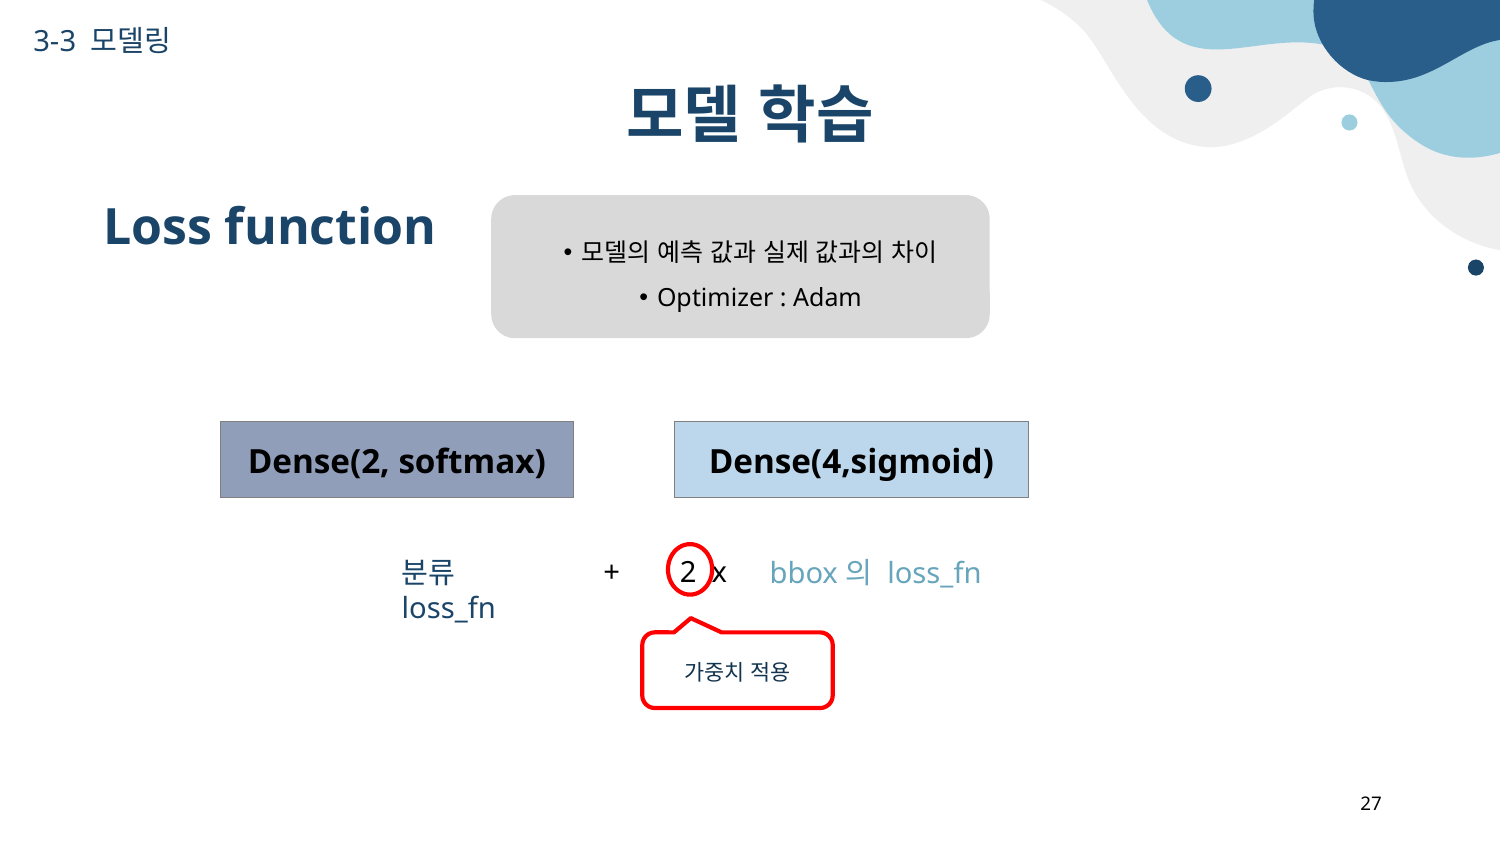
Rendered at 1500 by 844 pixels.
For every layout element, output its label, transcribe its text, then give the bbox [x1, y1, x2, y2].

slide_number 27 [1059, 782, 1397, 828]
text_box Dense(4,sigmoid) [674, 421, 1029, 498]
text_box 모델의 예측 값과 실제 값과의 차이 Optimizer : Adam [491, 195, 990, 339]
title 모델 학습 [88, 59, 1412, 154]
text_box 3-3 모델링 [18, 15, 422, 65]
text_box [386, 543, 998, 709]
text_box Dense(2, softmax) [220, 421, 574, 498]
text_box Loss function [88, 186, 671, 262]
